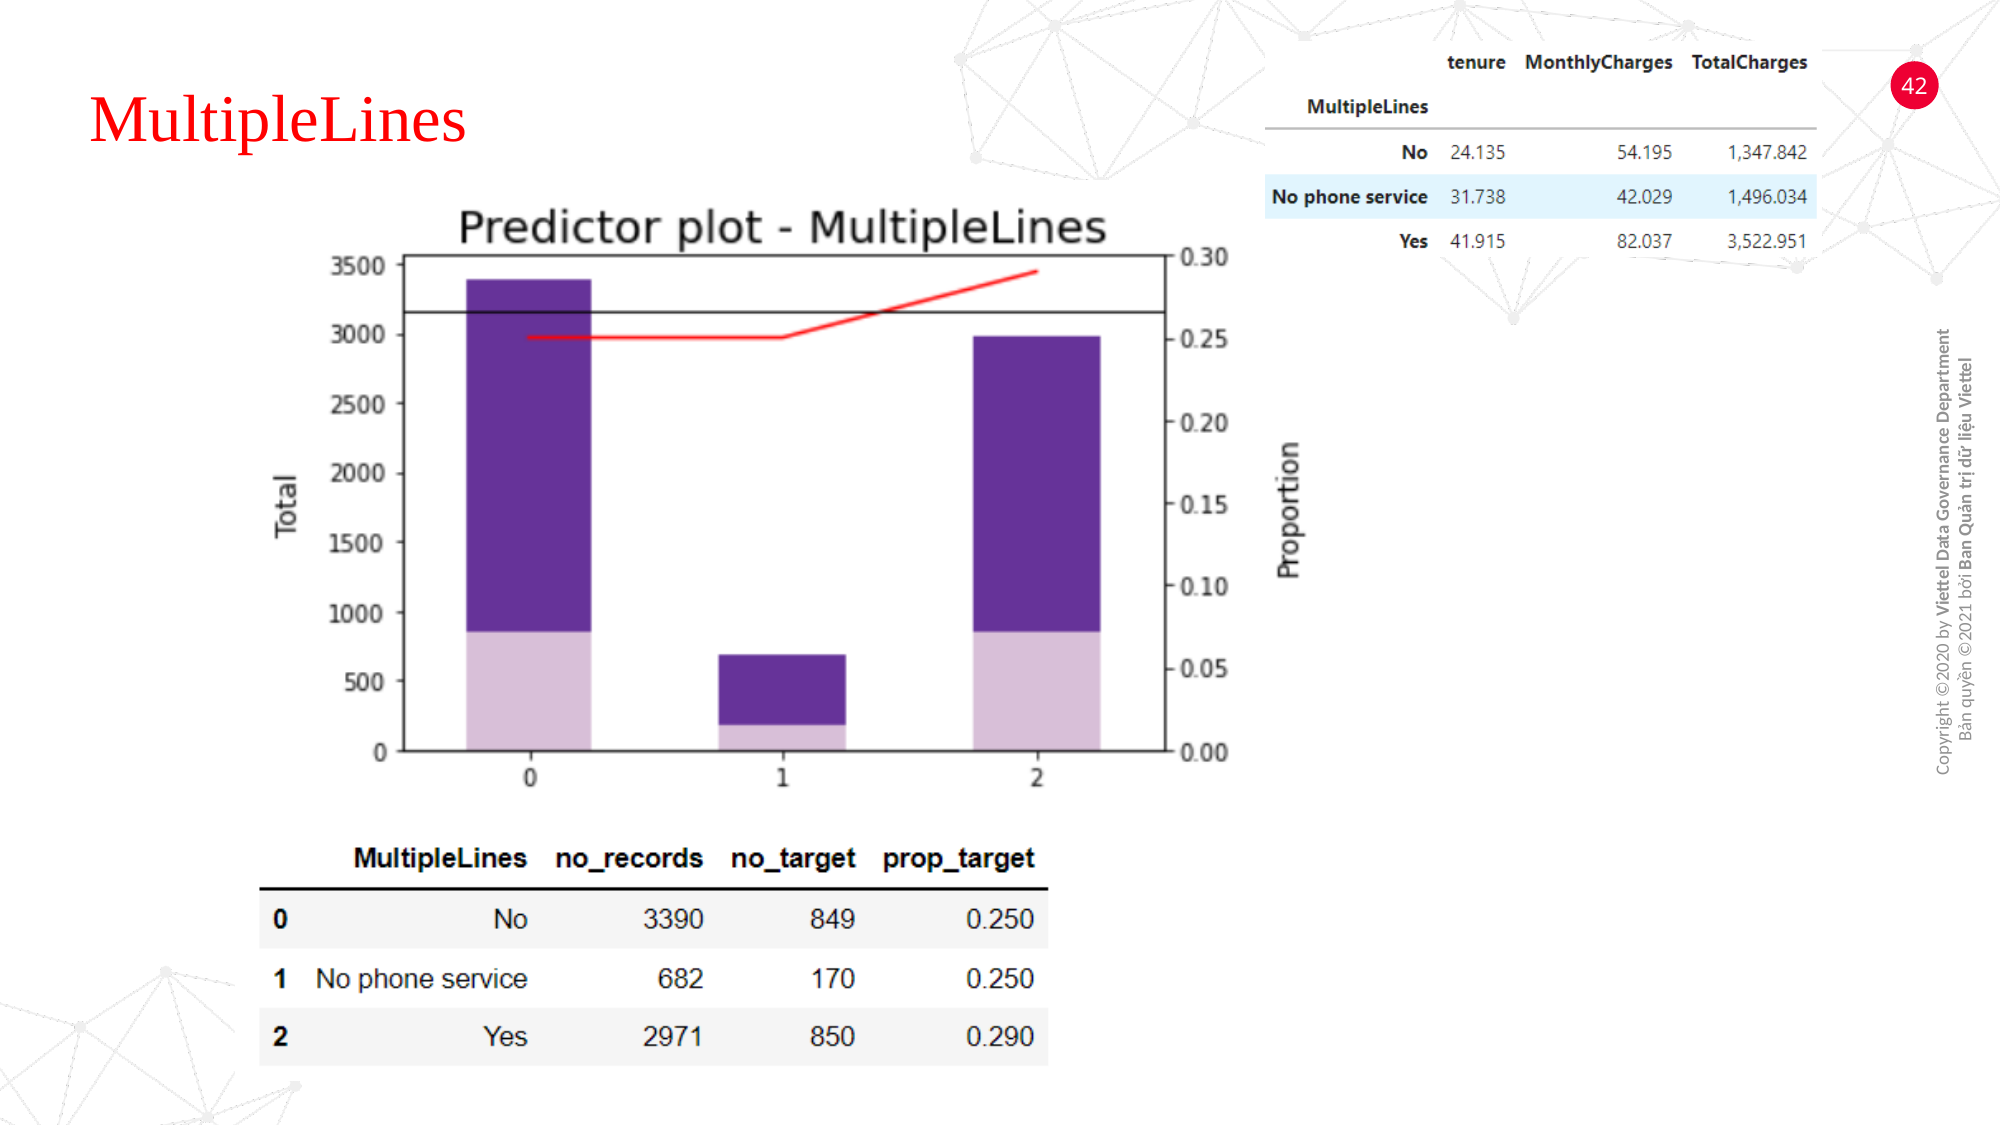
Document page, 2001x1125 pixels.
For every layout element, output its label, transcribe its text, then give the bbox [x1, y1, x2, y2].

text_box MultipleLines [75, 66, 532, 162]
picture [0, 0, 2000, 1125]
